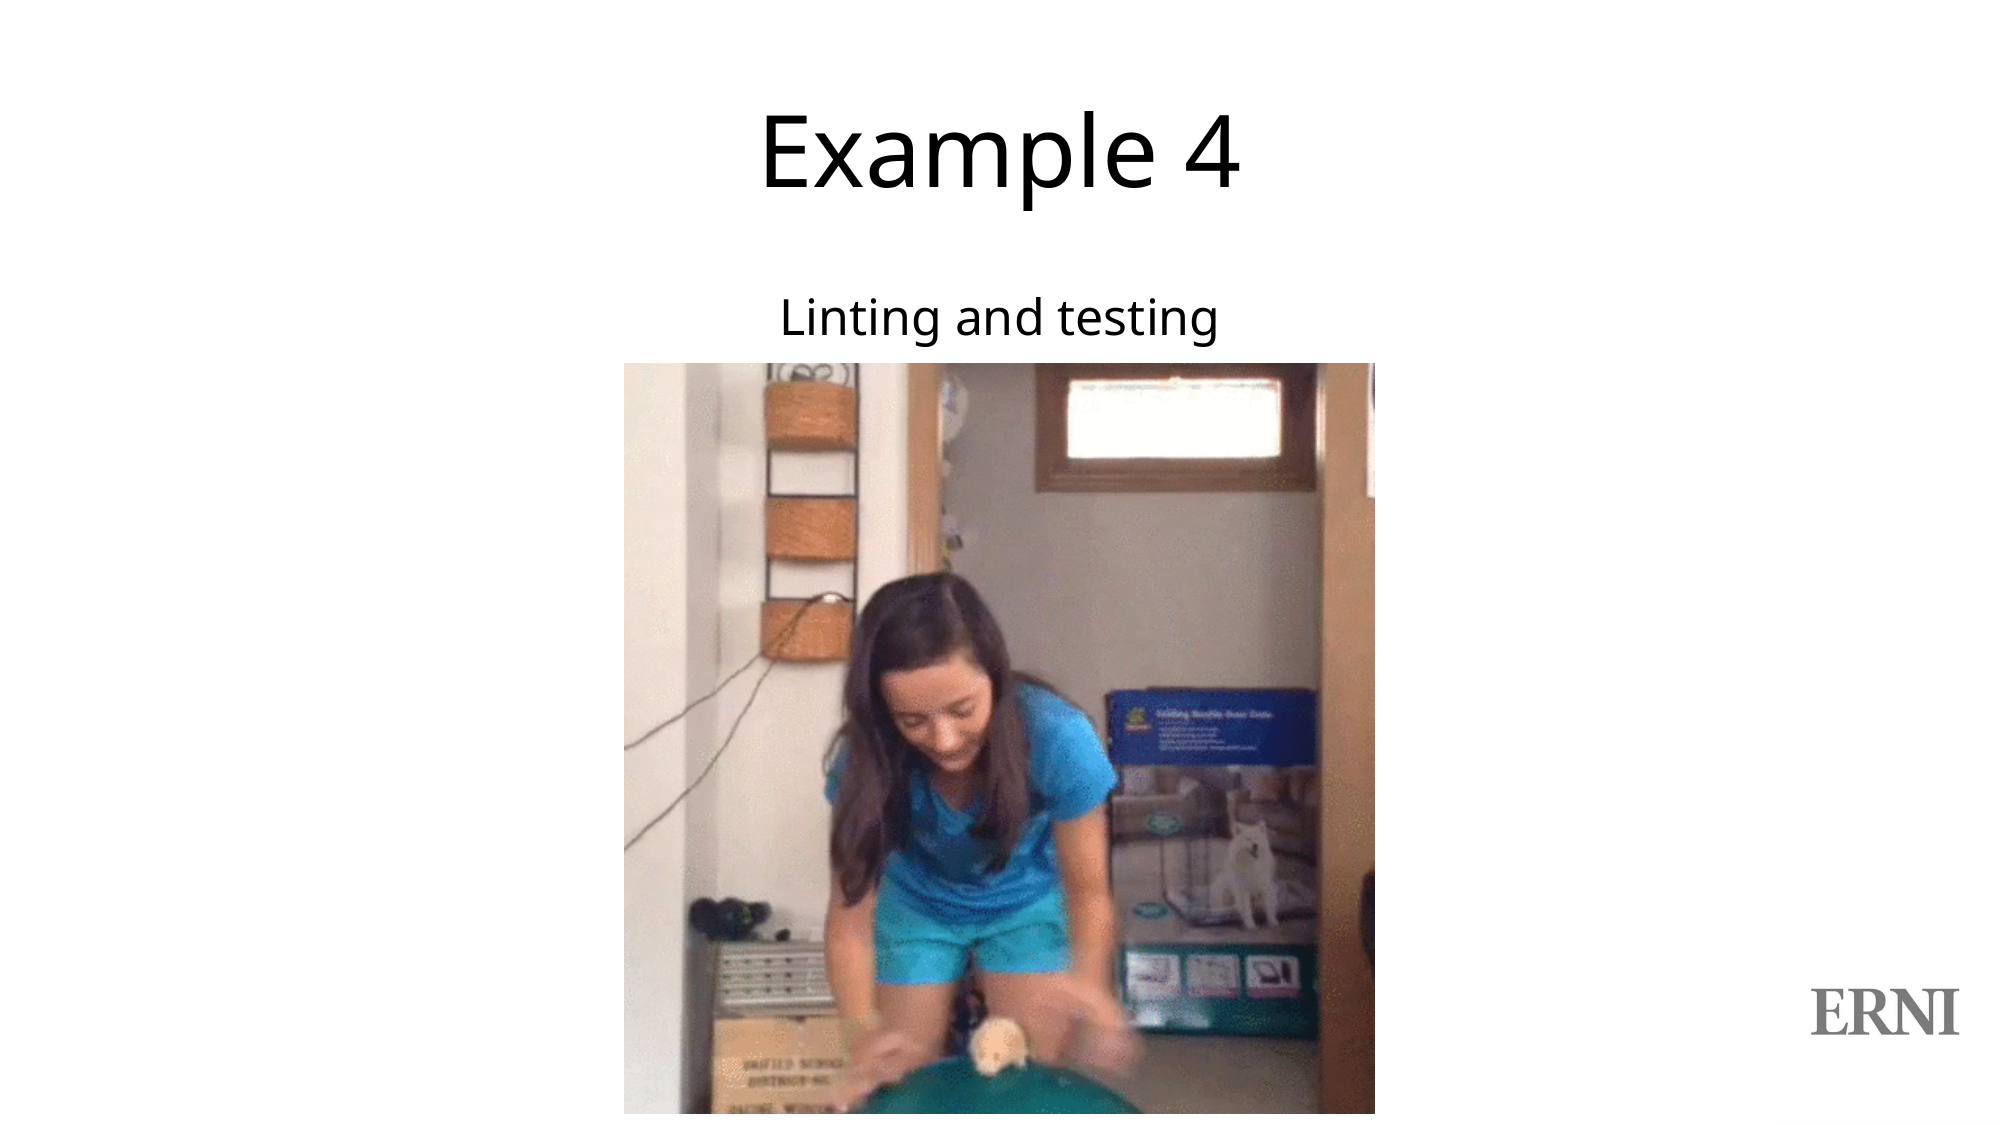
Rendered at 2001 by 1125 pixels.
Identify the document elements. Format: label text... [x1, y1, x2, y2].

text_box Example 4 [0, 20, 2000, 215]
picture [1771, 896, 2000, 1125]
picture [624, 363, 1375, 1114]
text_box Linting and testing [0, 248, 2000, 353]
